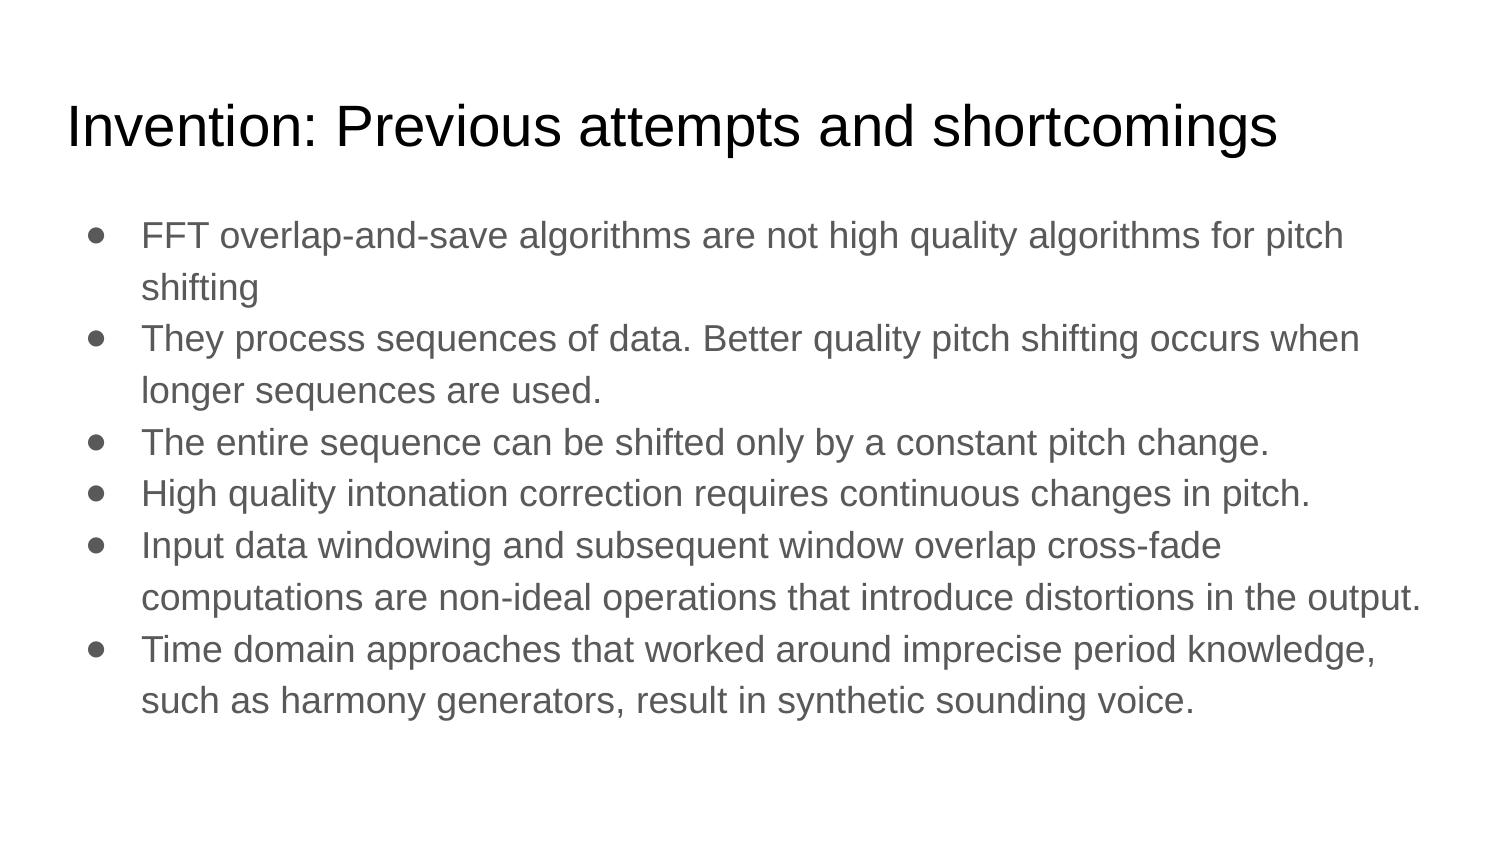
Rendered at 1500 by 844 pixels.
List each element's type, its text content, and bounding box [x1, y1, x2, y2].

title Invention: Previous attempts and shortcomings [51, 72, 1449, 167]
list FFT overlap-and-save algorithms are not high quality algorithms for pitch shifting They process sequences of data. Better quality pitch shifting occurs when longer sequences are used. The entire sequence can be shifted only by a constant pitch change. High quality intonation correction requires continuous changes in pitch. Input data windowing and subsequent window overlap cross-fade computations are non-ideal operations that introduce distortions in the output. Time domain approaches that worked around imprecise period knowledge, such as harmony generators, result in synthetic sounding voice. [51, 189, 1449, 750]
